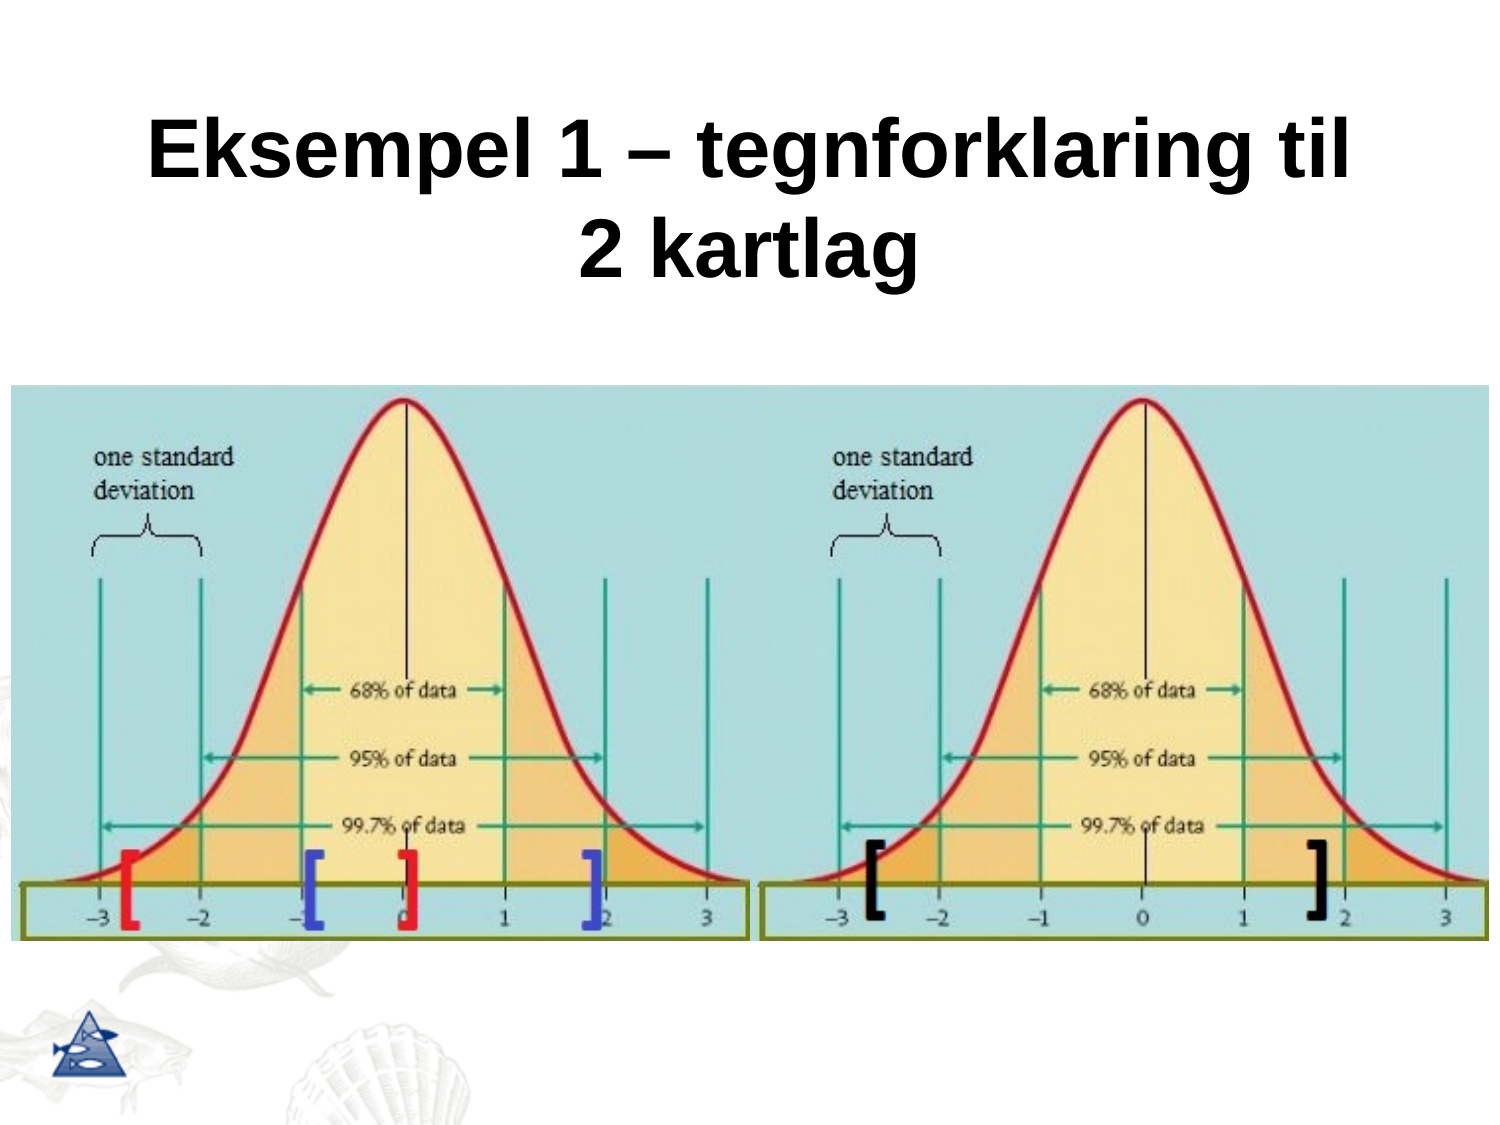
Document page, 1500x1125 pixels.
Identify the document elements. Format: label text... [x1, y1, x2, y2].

title Eksempel 1 – tegnforklaring til 2 kartlag [112, 99, 1388, 288]
picture [0, 0, 1500, 1125]
